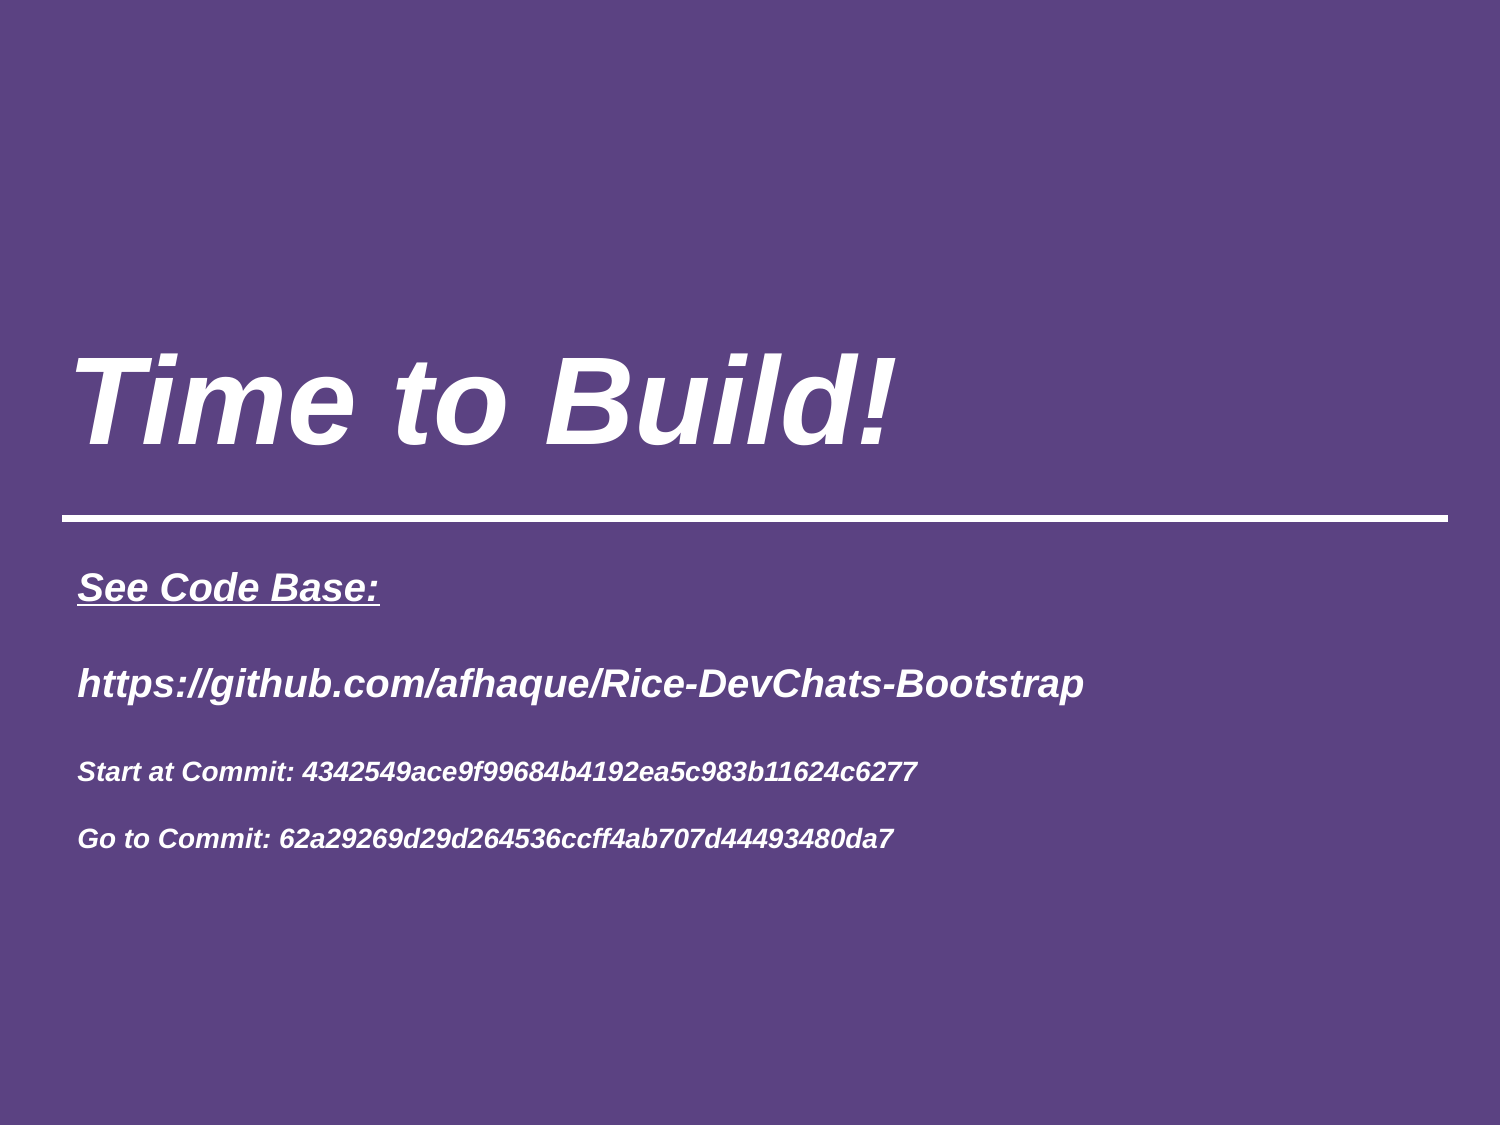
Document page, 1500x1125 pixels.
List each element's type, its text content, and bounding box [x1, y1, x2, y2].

text_box See Code Base: https://github.com/afhaque/Rice-DevChats-Bootstrap Start at Commit: 4342549ace9f99684b4192ea5c983b11624c6277 Go to Commit: 62a29269d29d264536ccff4ab707d44493480da7 [62, 552, 1450, 863]
title Time to Build! [52, 274, 1466, 515]
text_box [60, 515, 1450, 524]
